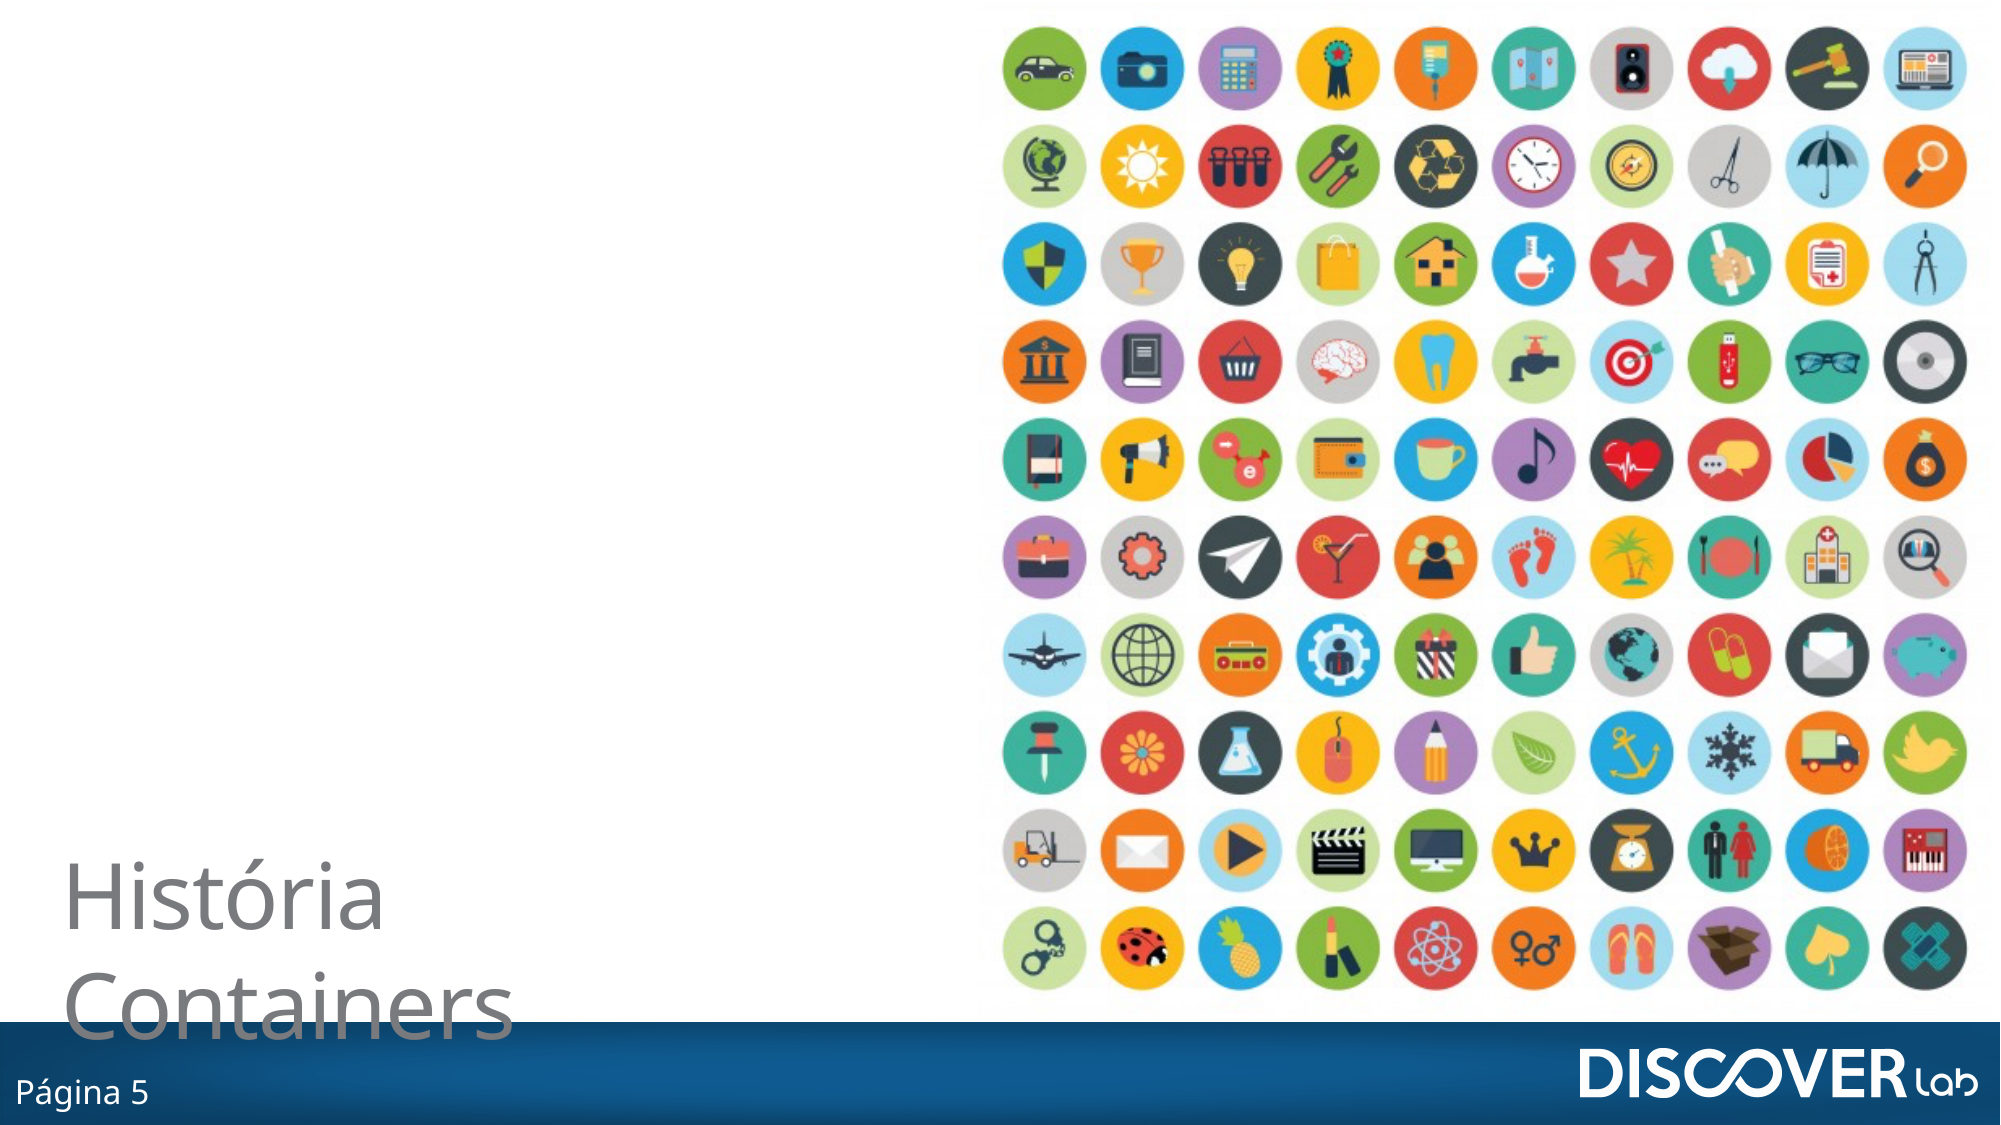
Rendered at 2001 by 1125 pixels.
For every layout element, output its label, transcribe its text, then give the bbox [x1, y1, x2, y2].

picture [978, 2, 1994, 1018]
picture [0, 1022, 2000, 1125]
text_box História Containers [61, 837, 824, 1058]
